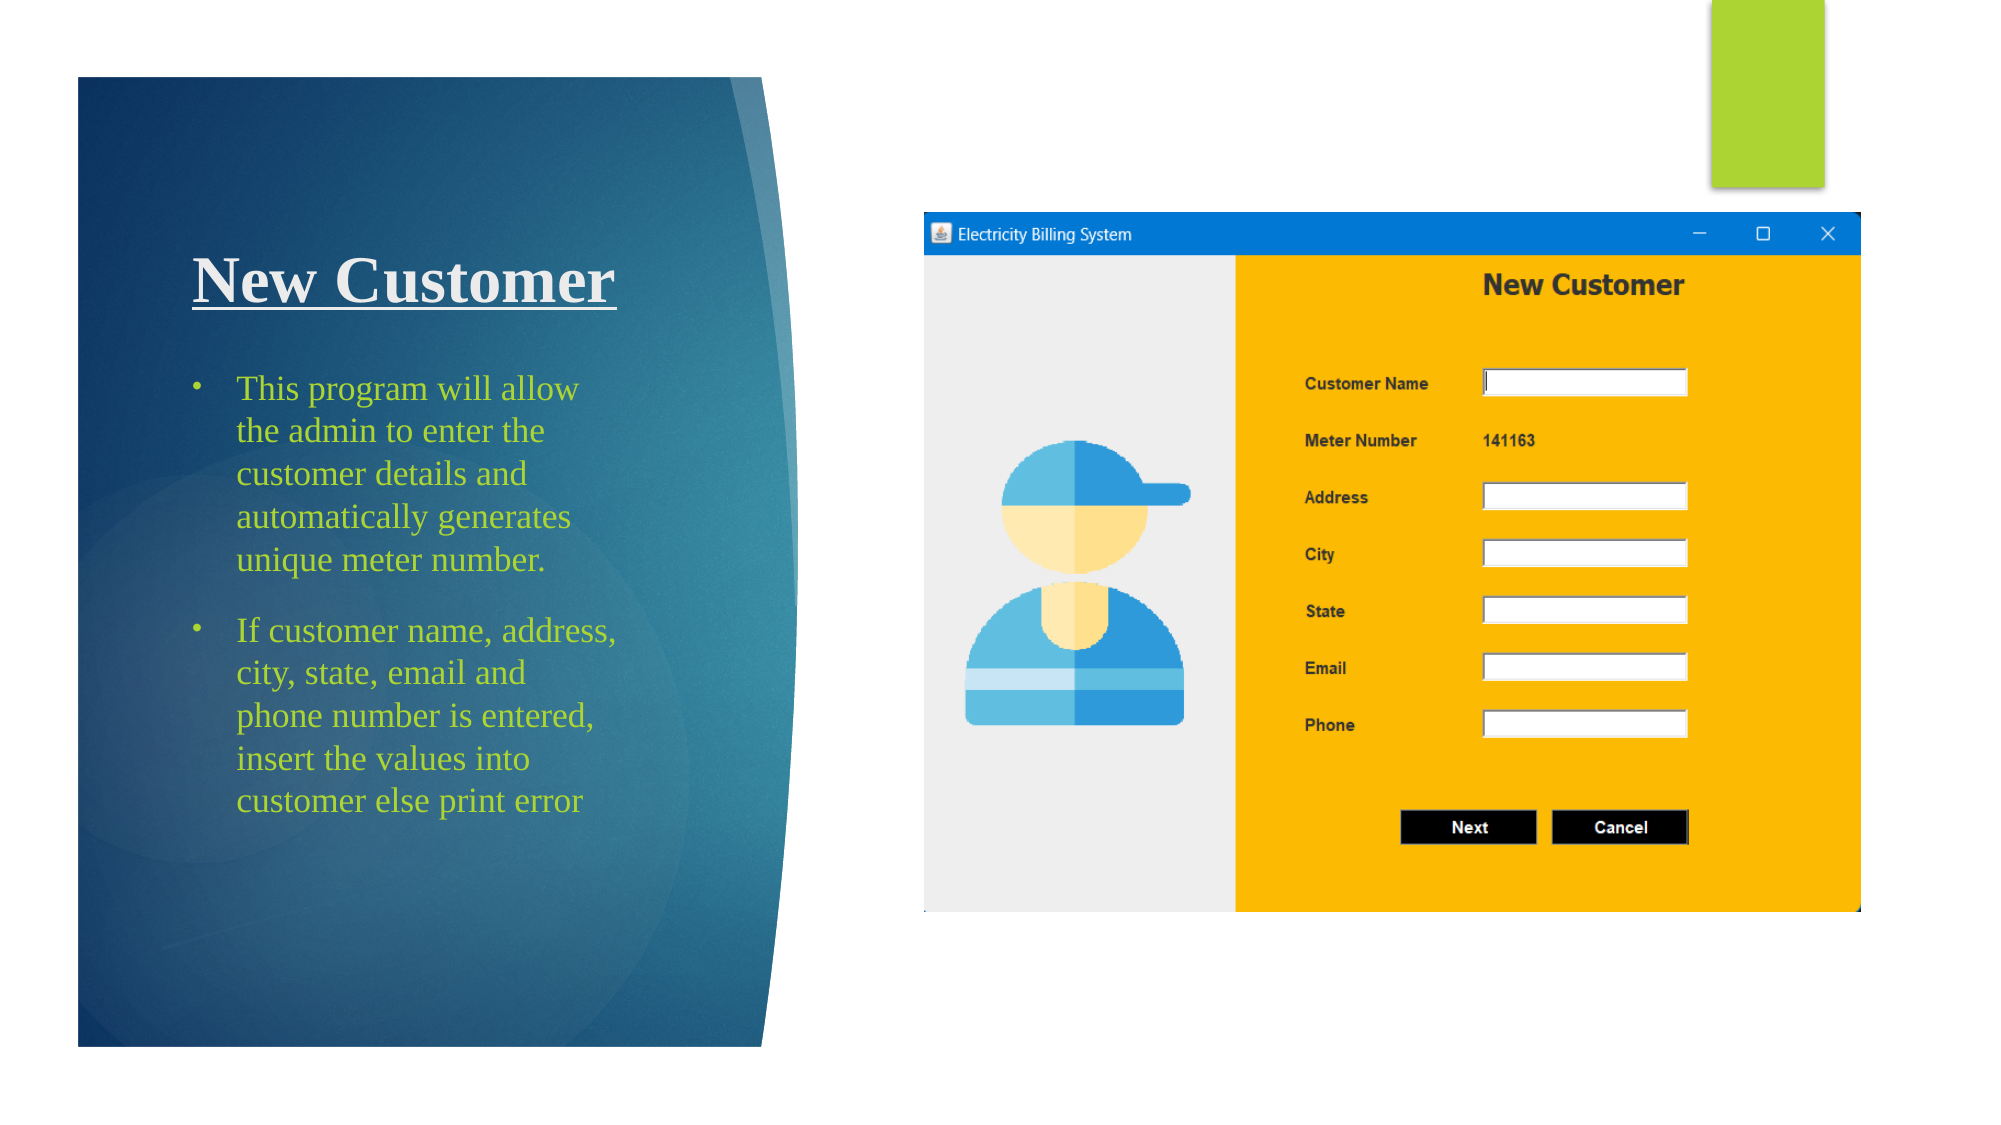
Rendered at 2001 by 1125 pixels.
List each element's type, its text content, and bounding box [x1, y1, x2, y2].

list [924, 212, 1861, 913]
list This program will allow the admin to enter the customer details and automatically generates unique meter number. If customer name, address, city, state, email and phone number is entered, insert the values into customer else print error [176, 357, 636, 871]
title New Customer [176, 106, 636, 357]
